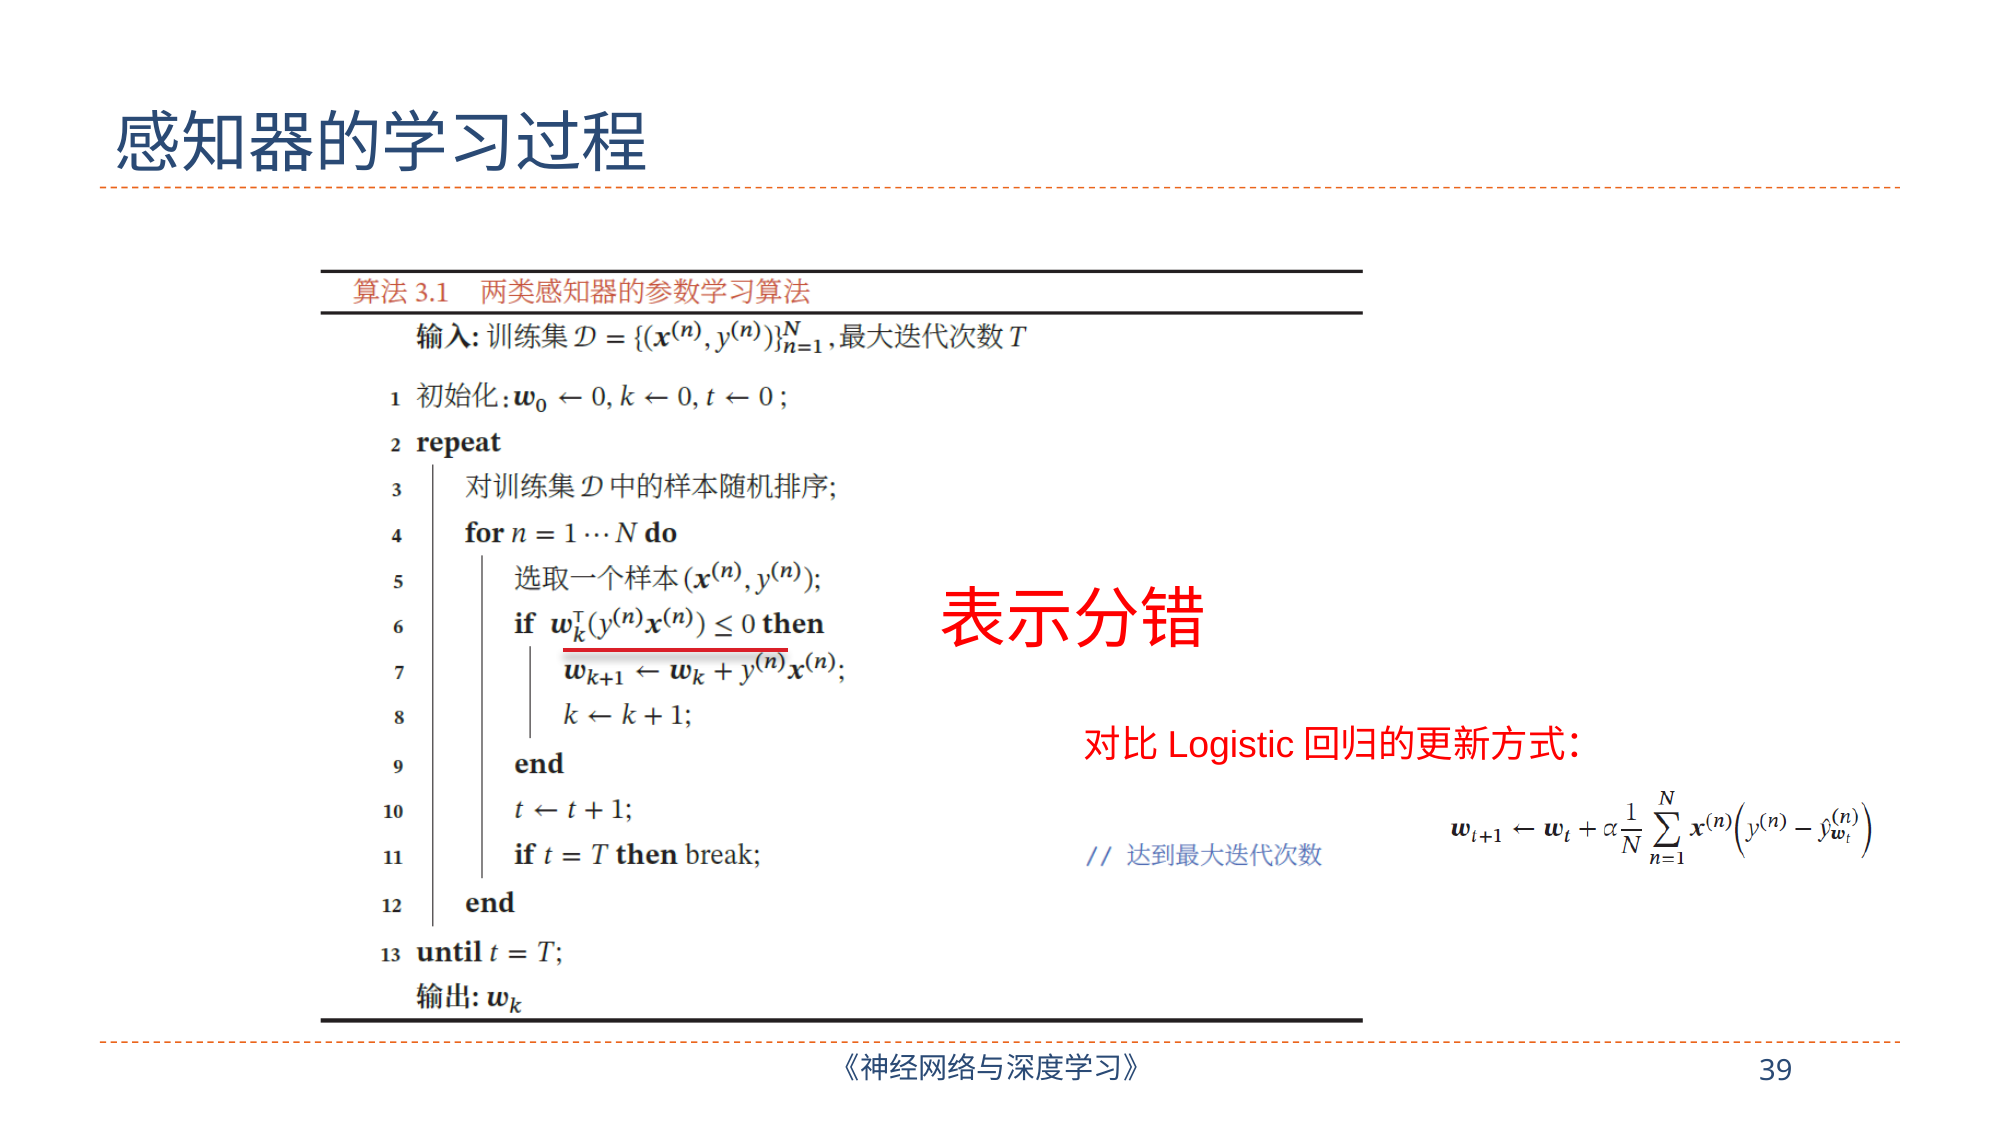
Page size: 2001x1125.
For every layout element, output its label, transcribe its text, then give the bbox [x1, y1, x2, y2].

picture [1449, 786, 1873, 871]
picture [312, 249, 1376, 1038]
text_box 对比Logistic回归的更新方式： [1381, 712, 1619, 773]
title 感知器的学习过程 [99, 24, 1900, 188]
